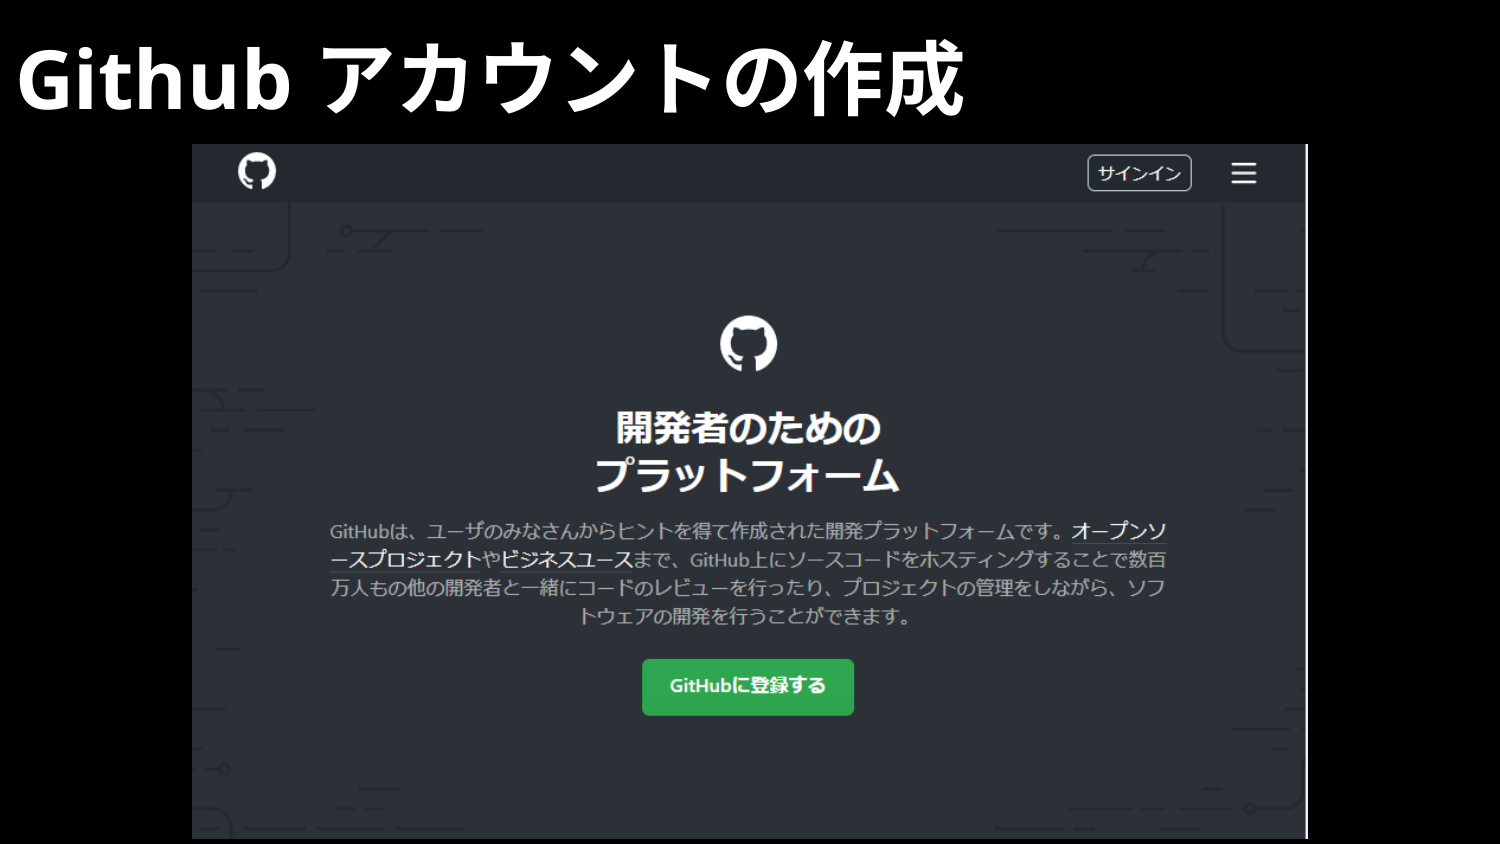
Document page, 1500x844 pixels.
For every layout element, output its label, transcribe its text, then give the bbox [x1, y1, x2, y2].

title Githubアカウントの作成 [0, 0, 1500, 149]
picture [192, 144, 1308, 840]
